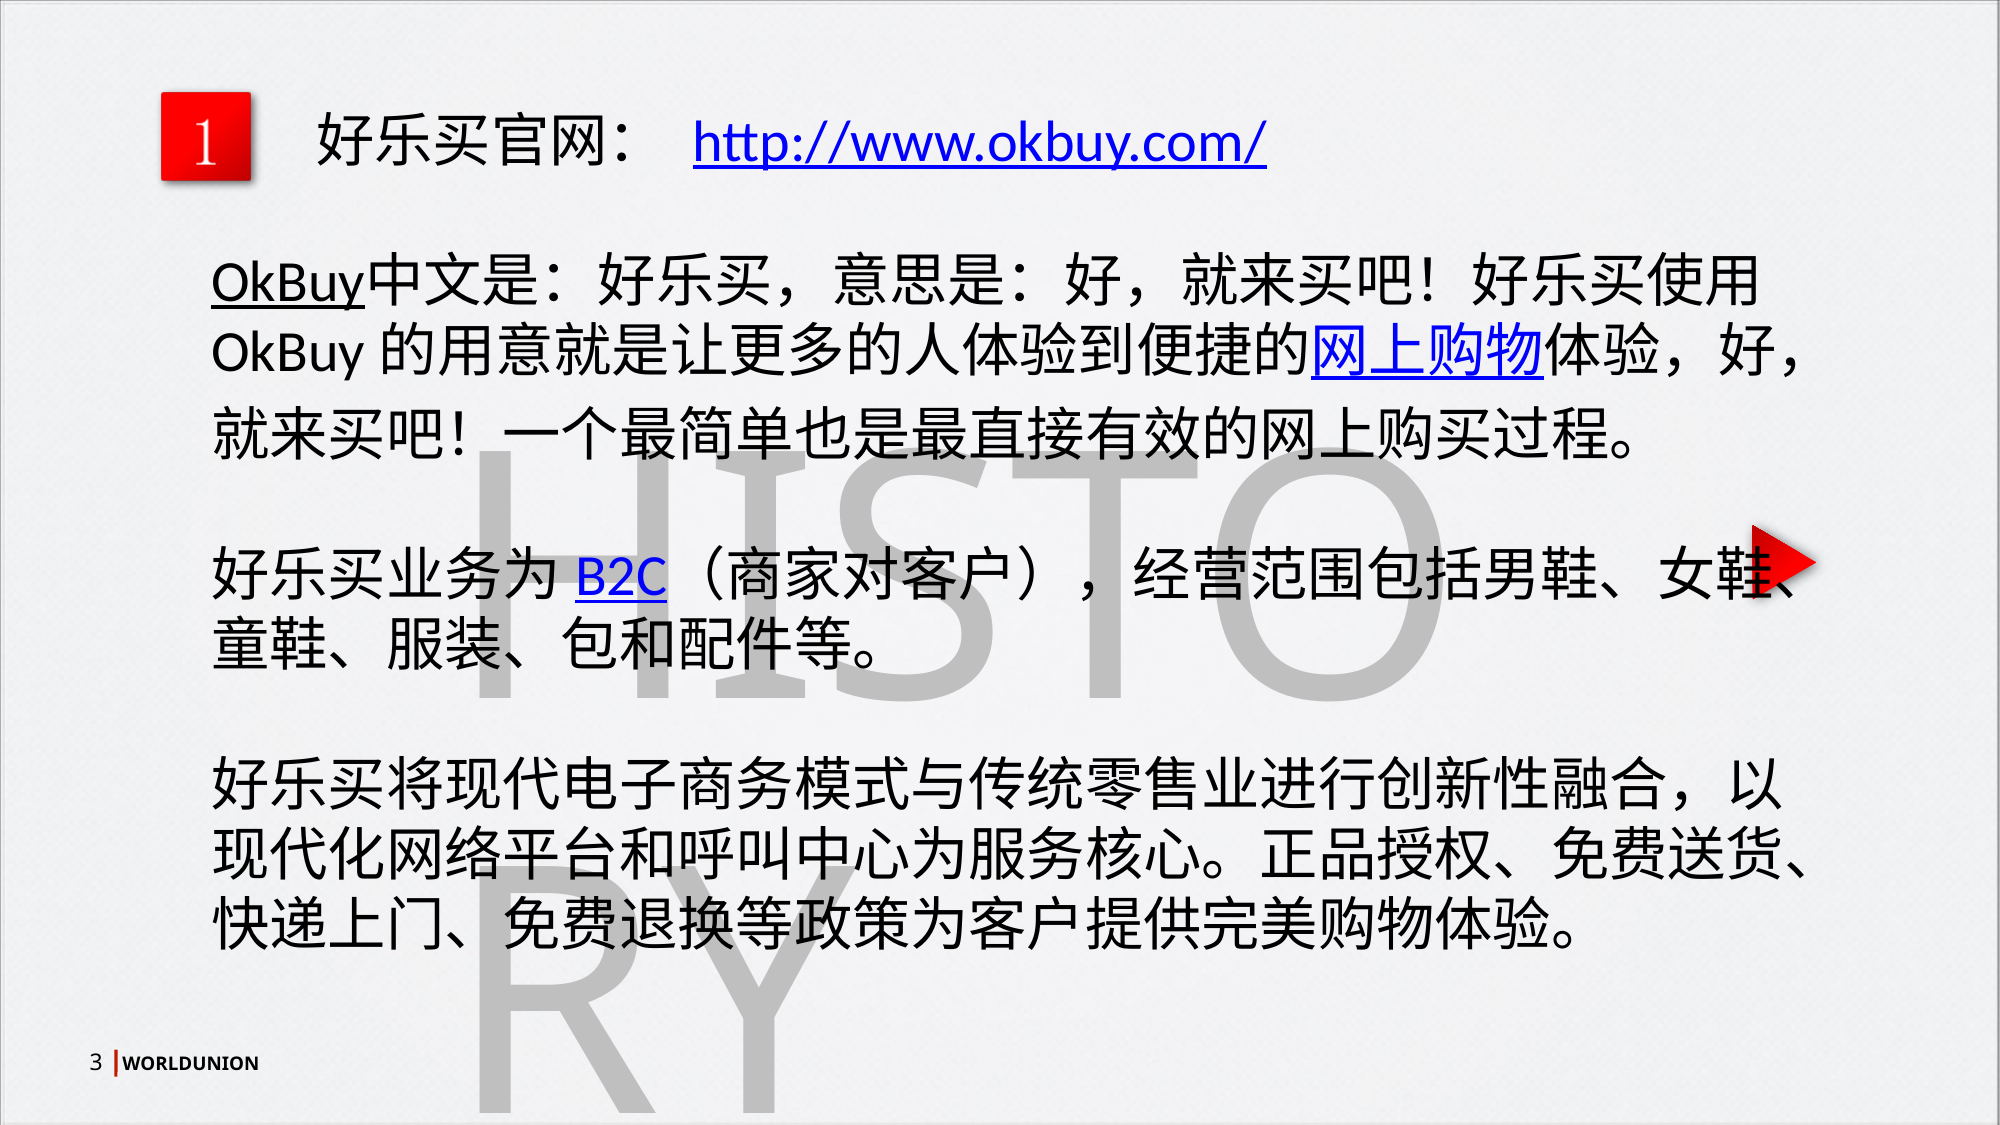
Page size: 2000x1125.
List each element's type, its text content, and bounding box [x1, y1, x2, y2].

slide_number 3 [66, 1033, 126, 1093]
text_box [135, 345, 1695, 780]
picture [0, 0, 2000, 1125]
text_box 好乐买官网： http://www.okbuy.com/ OkBuy中文是：好乐买，意思是：好，就来买吧！好乐买使用OkBuy的用意就是让更多的人体验到便捷的网上购物体验，好，就来买吧！一个最简单也是最直接有效的网上购买过程。 好乐买业务为B2C（商家对客户），经营范围包括男鞋、女鞋、童鞋、服装、包和配件等。 好乐买将现代电子商务模式与传统零售业进行创新性融合，以现代化网络平台和呼叫中心为服务核心。正品授权、免费送货、快递上门、免费退换等政策为客户提供完美购物体验。 [196, 95, 1817, 965]
